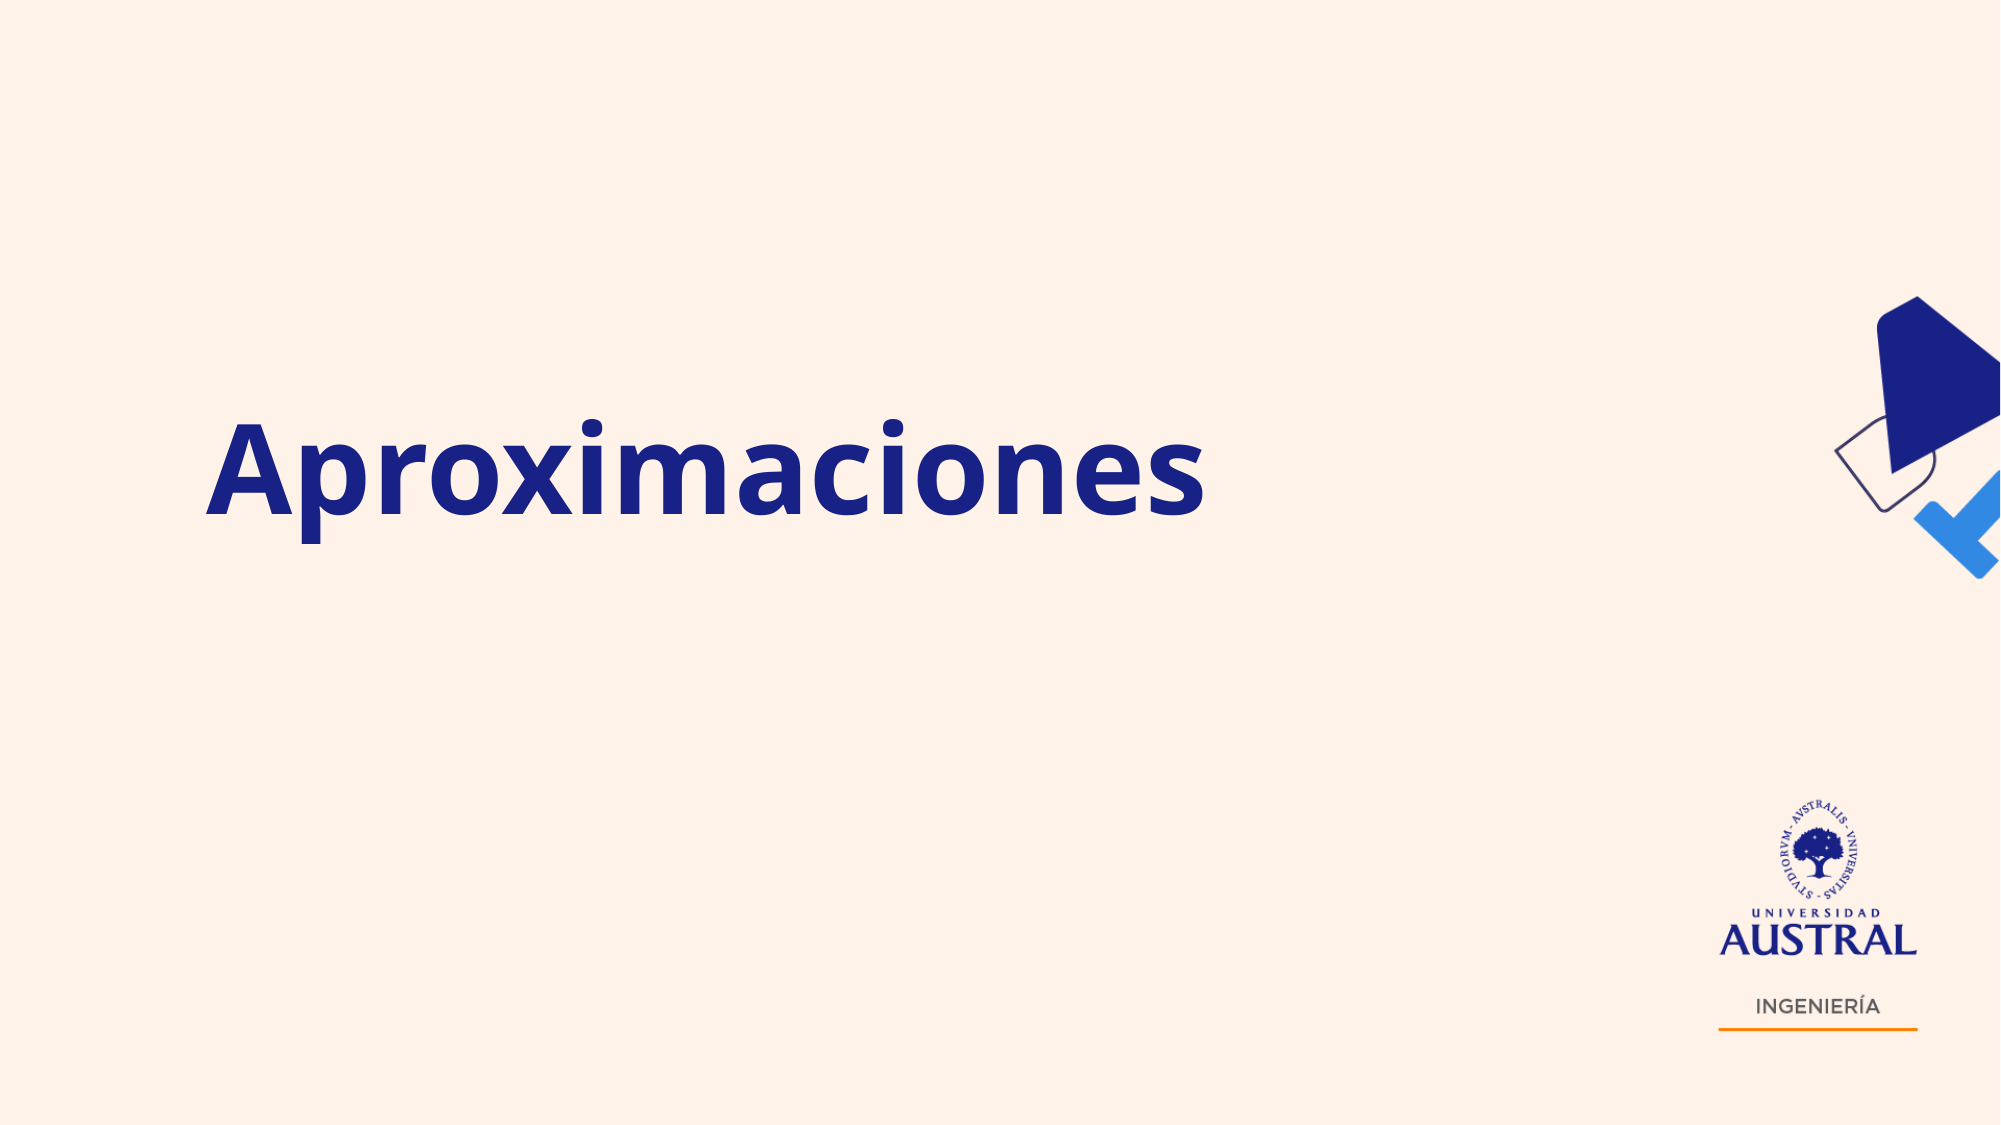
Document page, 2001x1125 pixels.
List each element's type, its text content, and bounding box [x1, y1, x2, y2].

picture [0, 0, 2001, 1125]
text_box Aproximaciones [191, 382, 1537, 547]
